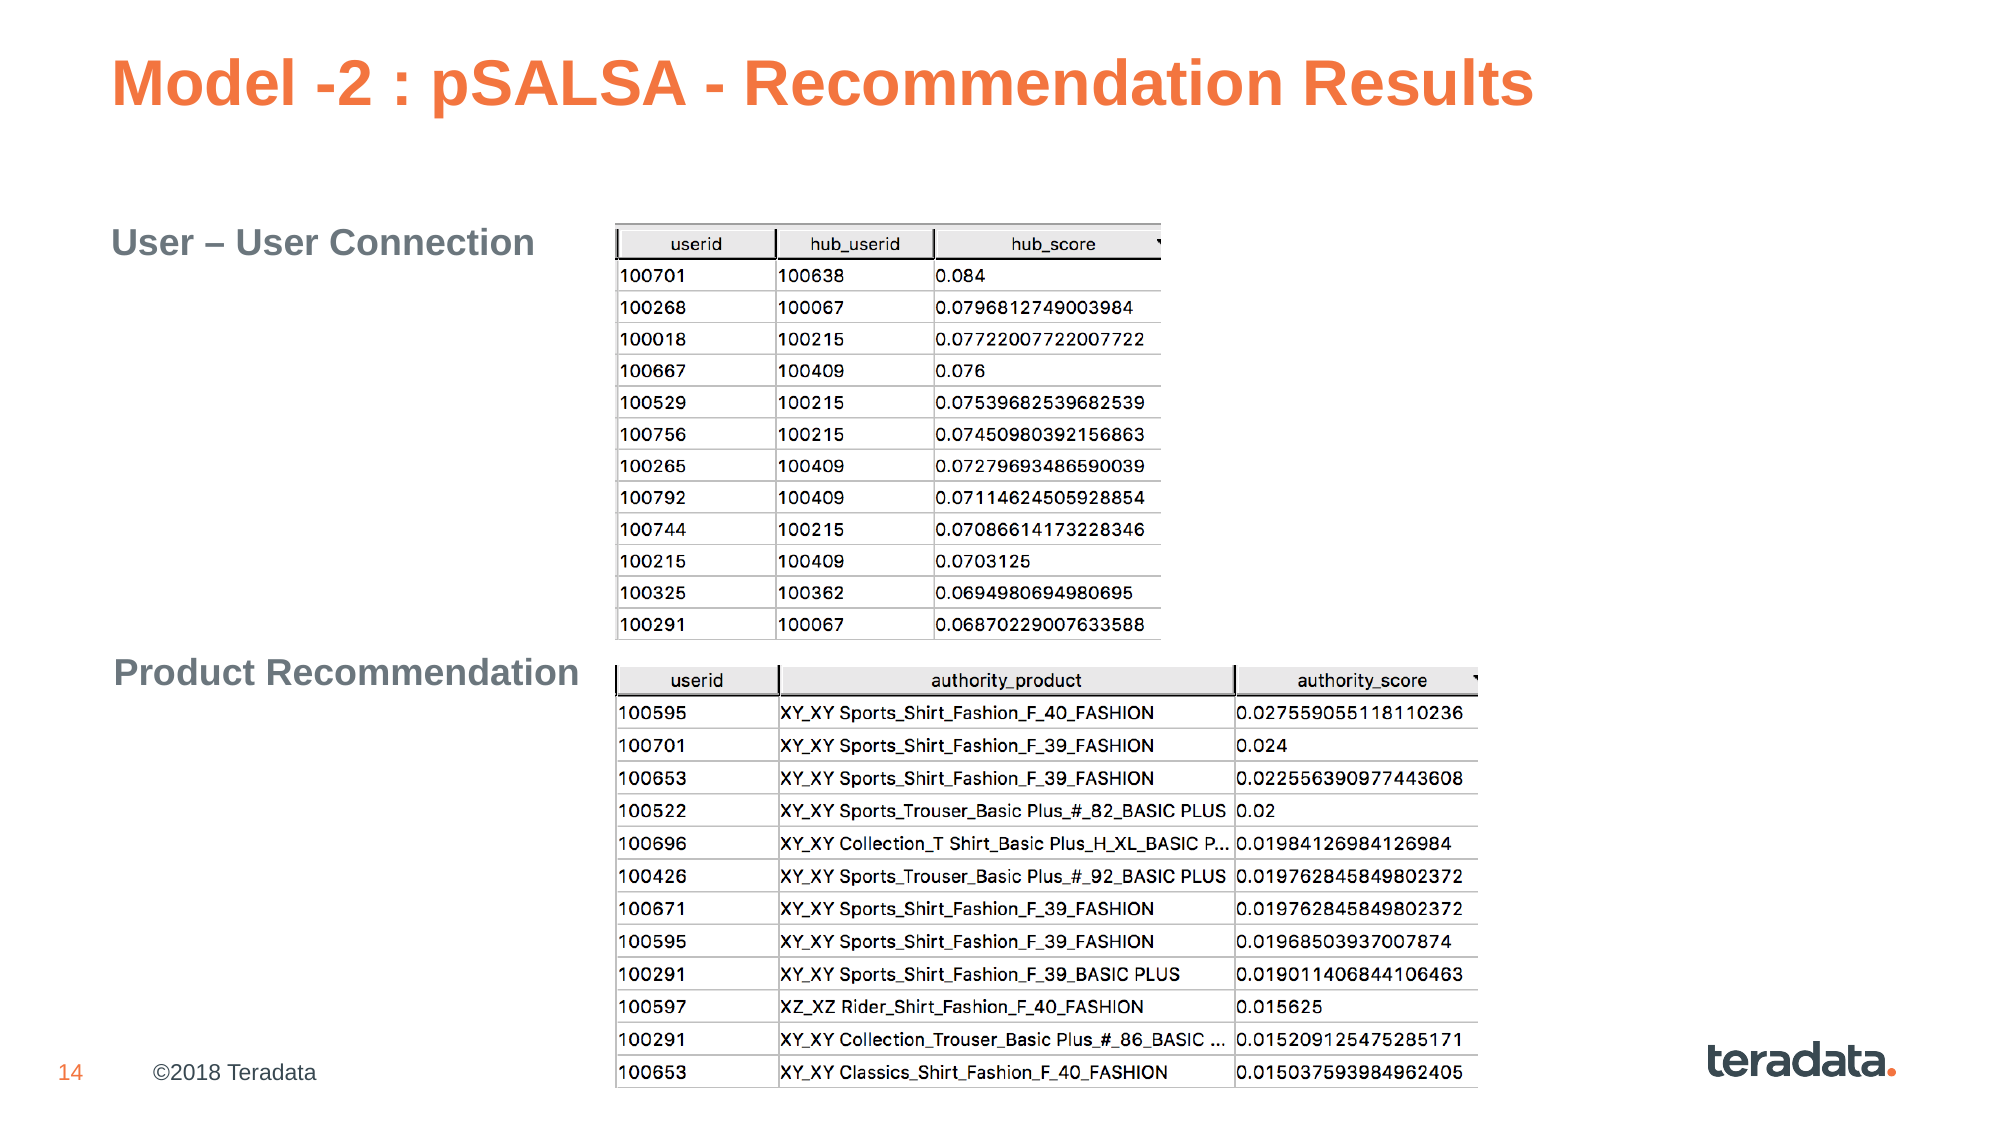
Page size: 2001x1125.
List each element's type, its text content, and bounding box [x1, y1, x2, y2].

text_box User – User Connection [96, 210, 1978, 271]
slide_number ©2018 Teradata [153, 1057, 604, 1086]
title Model -2 : pSALSA - Recommendation Results [96, 87, 1822, 205]
picture [614, 665, 1478, 1088]
picture [614, 223, 1161, 640]
text_box Product Recommendation [98, 641, 596, 701]
picture [1708, 1041, 1896, 1077]
